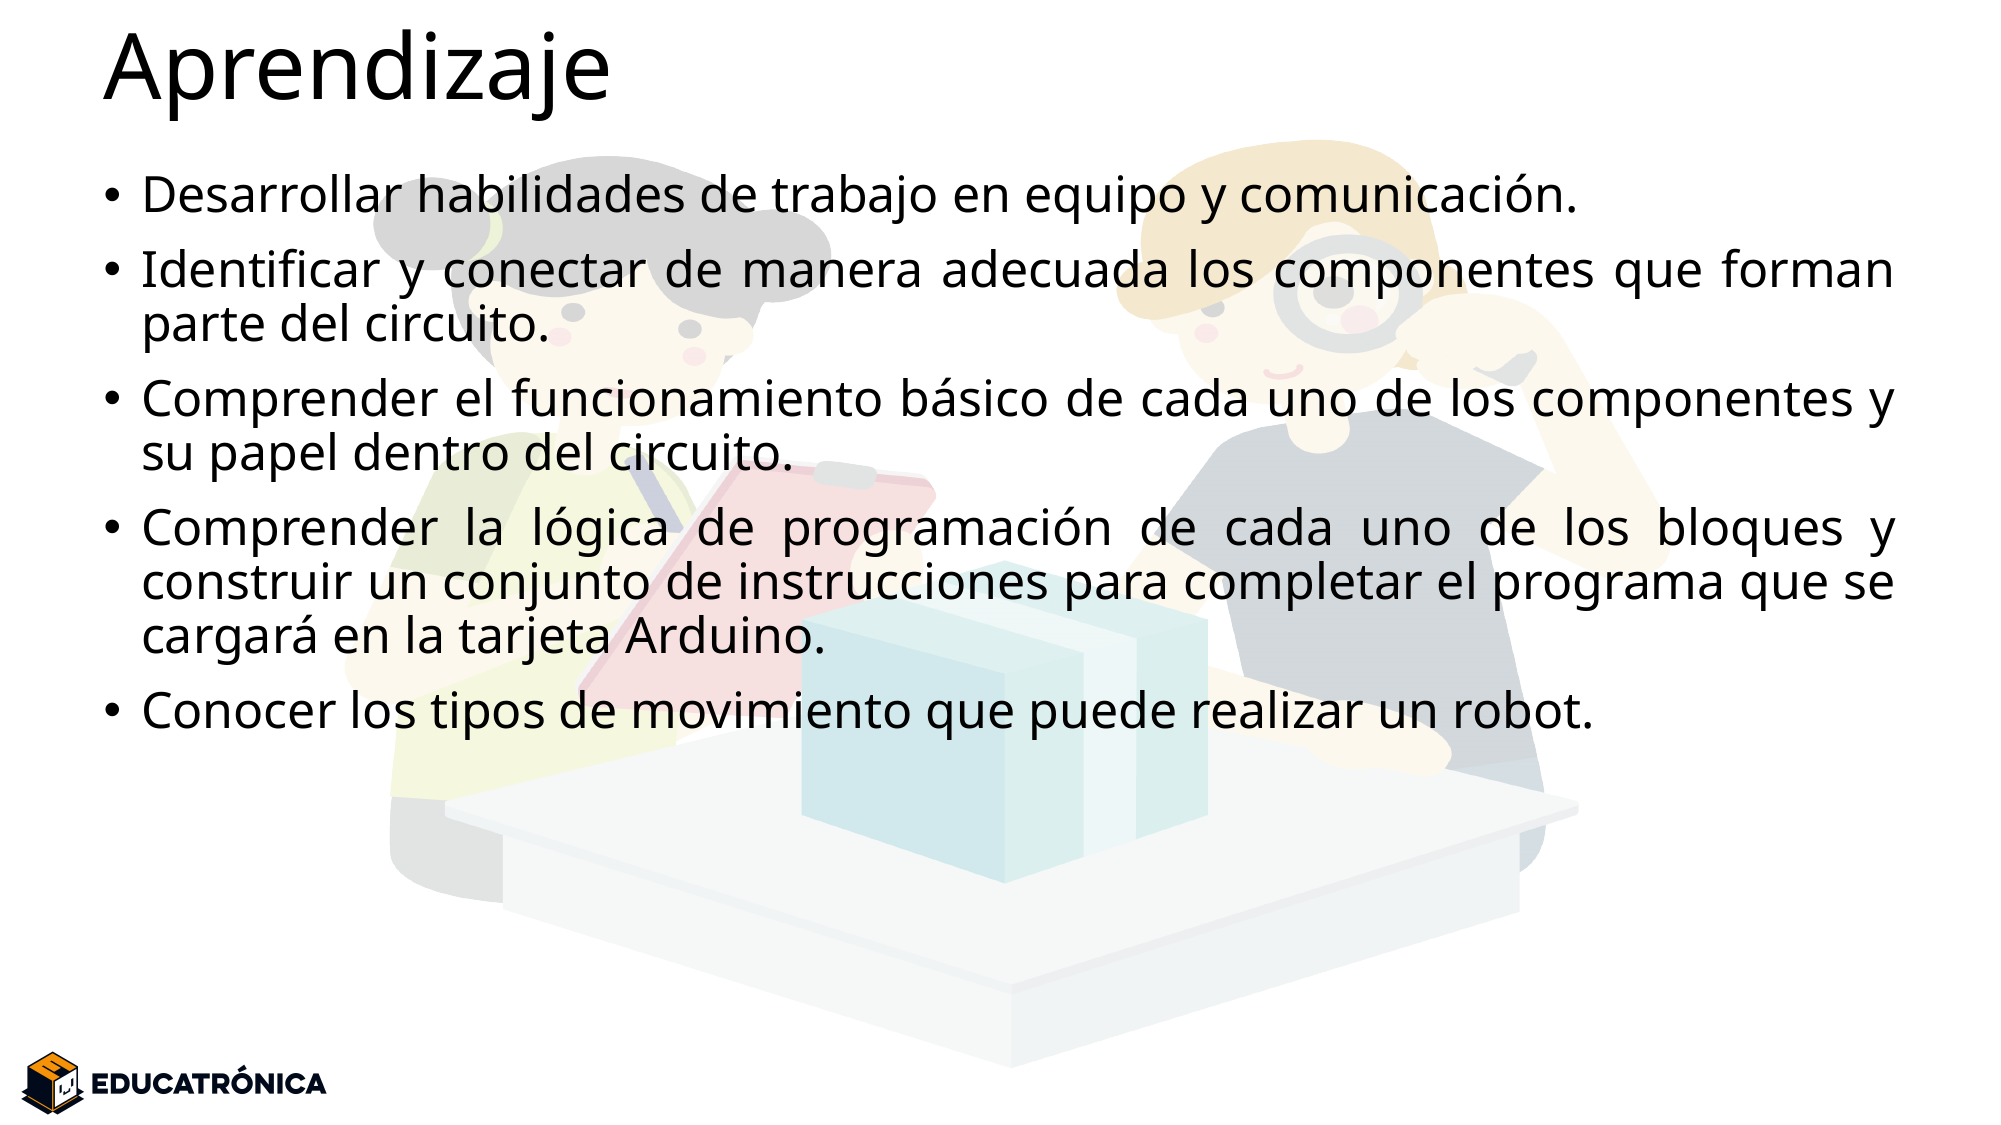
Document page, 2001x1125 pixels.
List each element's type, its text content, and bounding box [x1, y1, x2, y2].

picture [19, 1048, 330, 1118]
list Desarrollar habilidades de trabajo en equipo y comunicación. Identificar y conectar de manera adecuada los componentes que forman parte del circuito. Comprender el funcionamiento básico de cada uno de los componentes y su papel dentro del circuito. Comprender la lógica de programación de cada uno de los bloques y construir un conjunto de instrucciones para completar el programa que se cargará en la tarjeta Arduino. Conocer los tipos de movimiento que puede realizar un robot. [88, 162, 1912, 1037]
title Aprendizaje [88, 7, 1912, 133]
